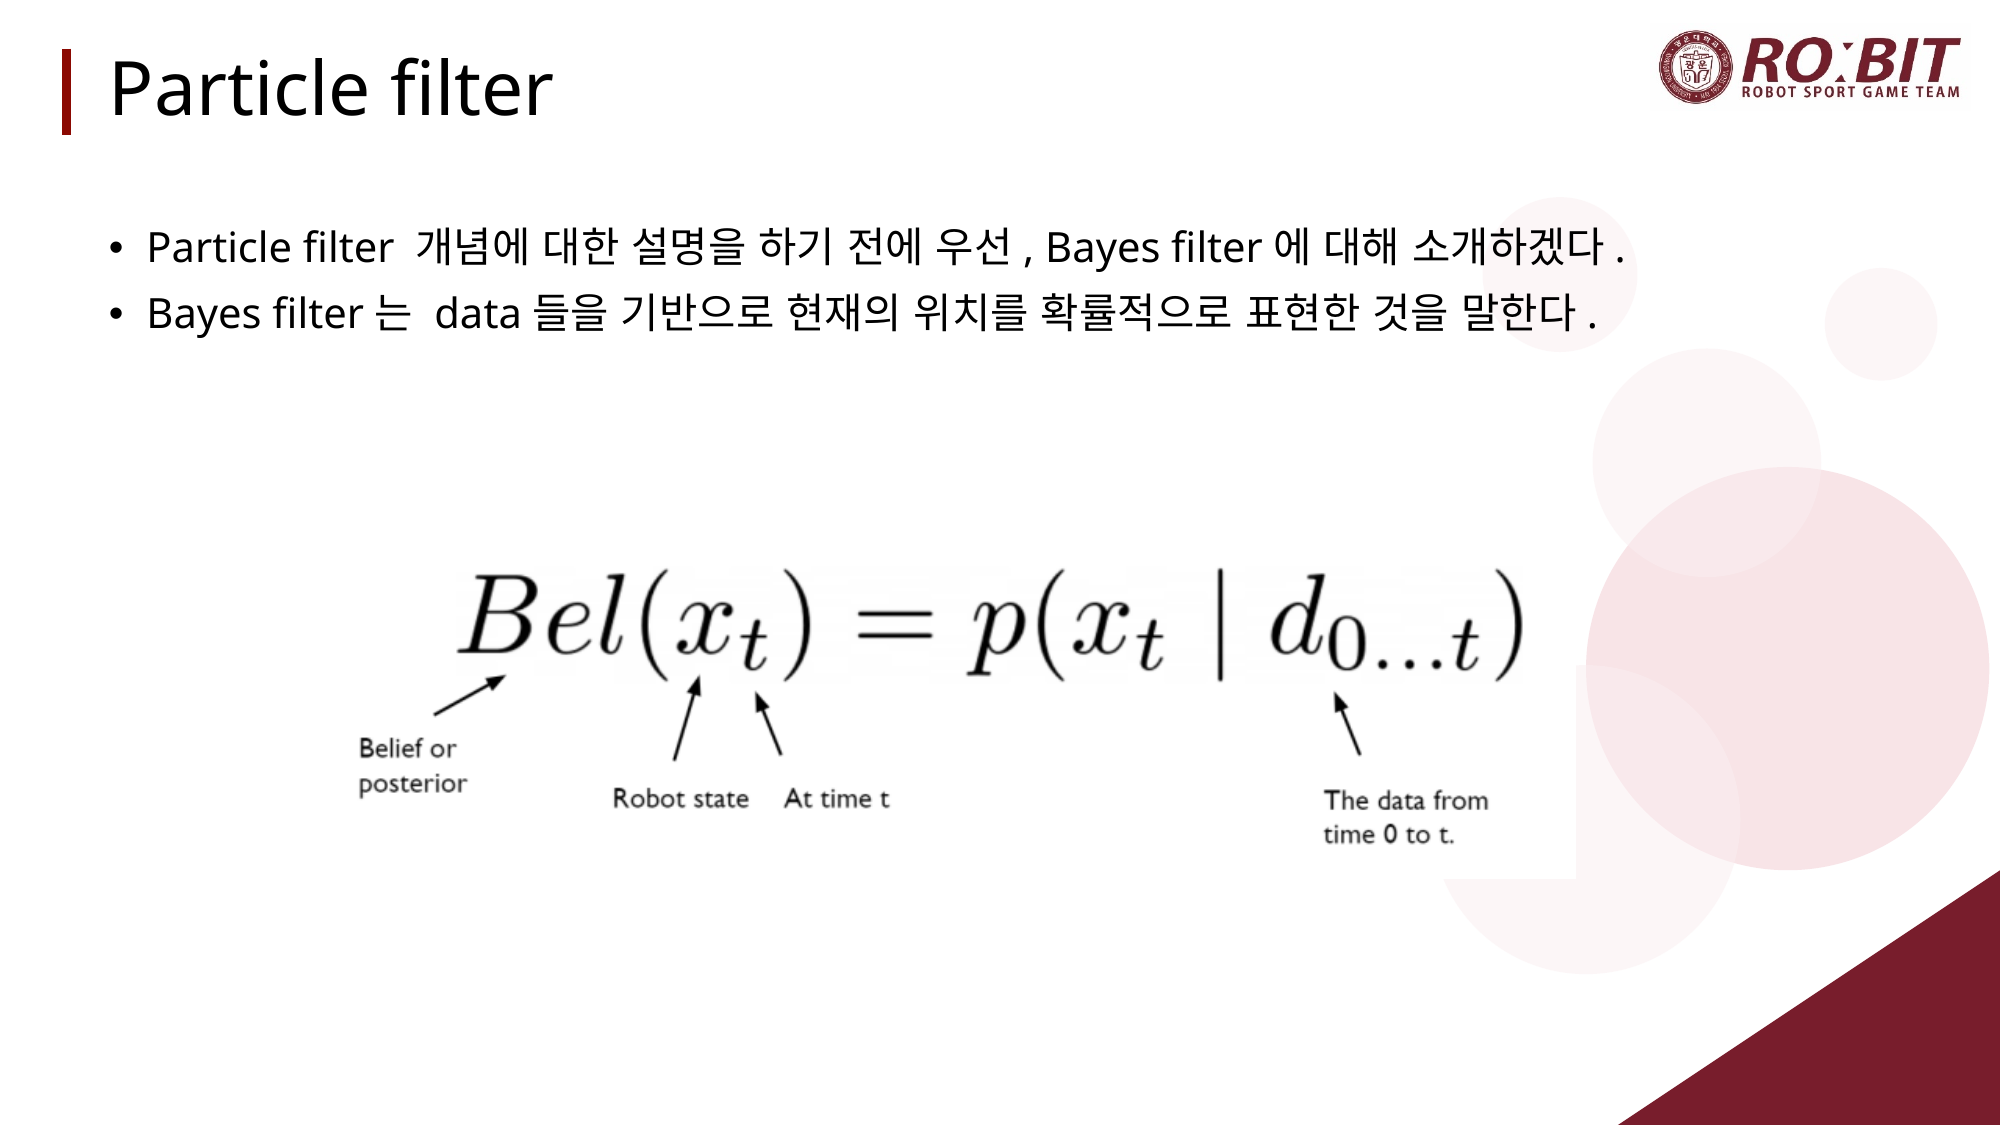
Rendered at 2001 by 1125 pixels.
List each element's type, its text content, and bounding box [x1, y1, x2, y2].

picture [327, 528, 1576, 879]
title Particle filter [93, 36, 1632, 146]
picture [1650, 23, 1971, 111]
list Particle filter 개념에 대한 설명을 하기 전에 우선, Bayes filter에 대해 소개하겠다. Bayes filter는 data들을 기반으로 현재의 위치를 확률적으로 표현한 것을 말한다. [93, 219, 1889, 372]
